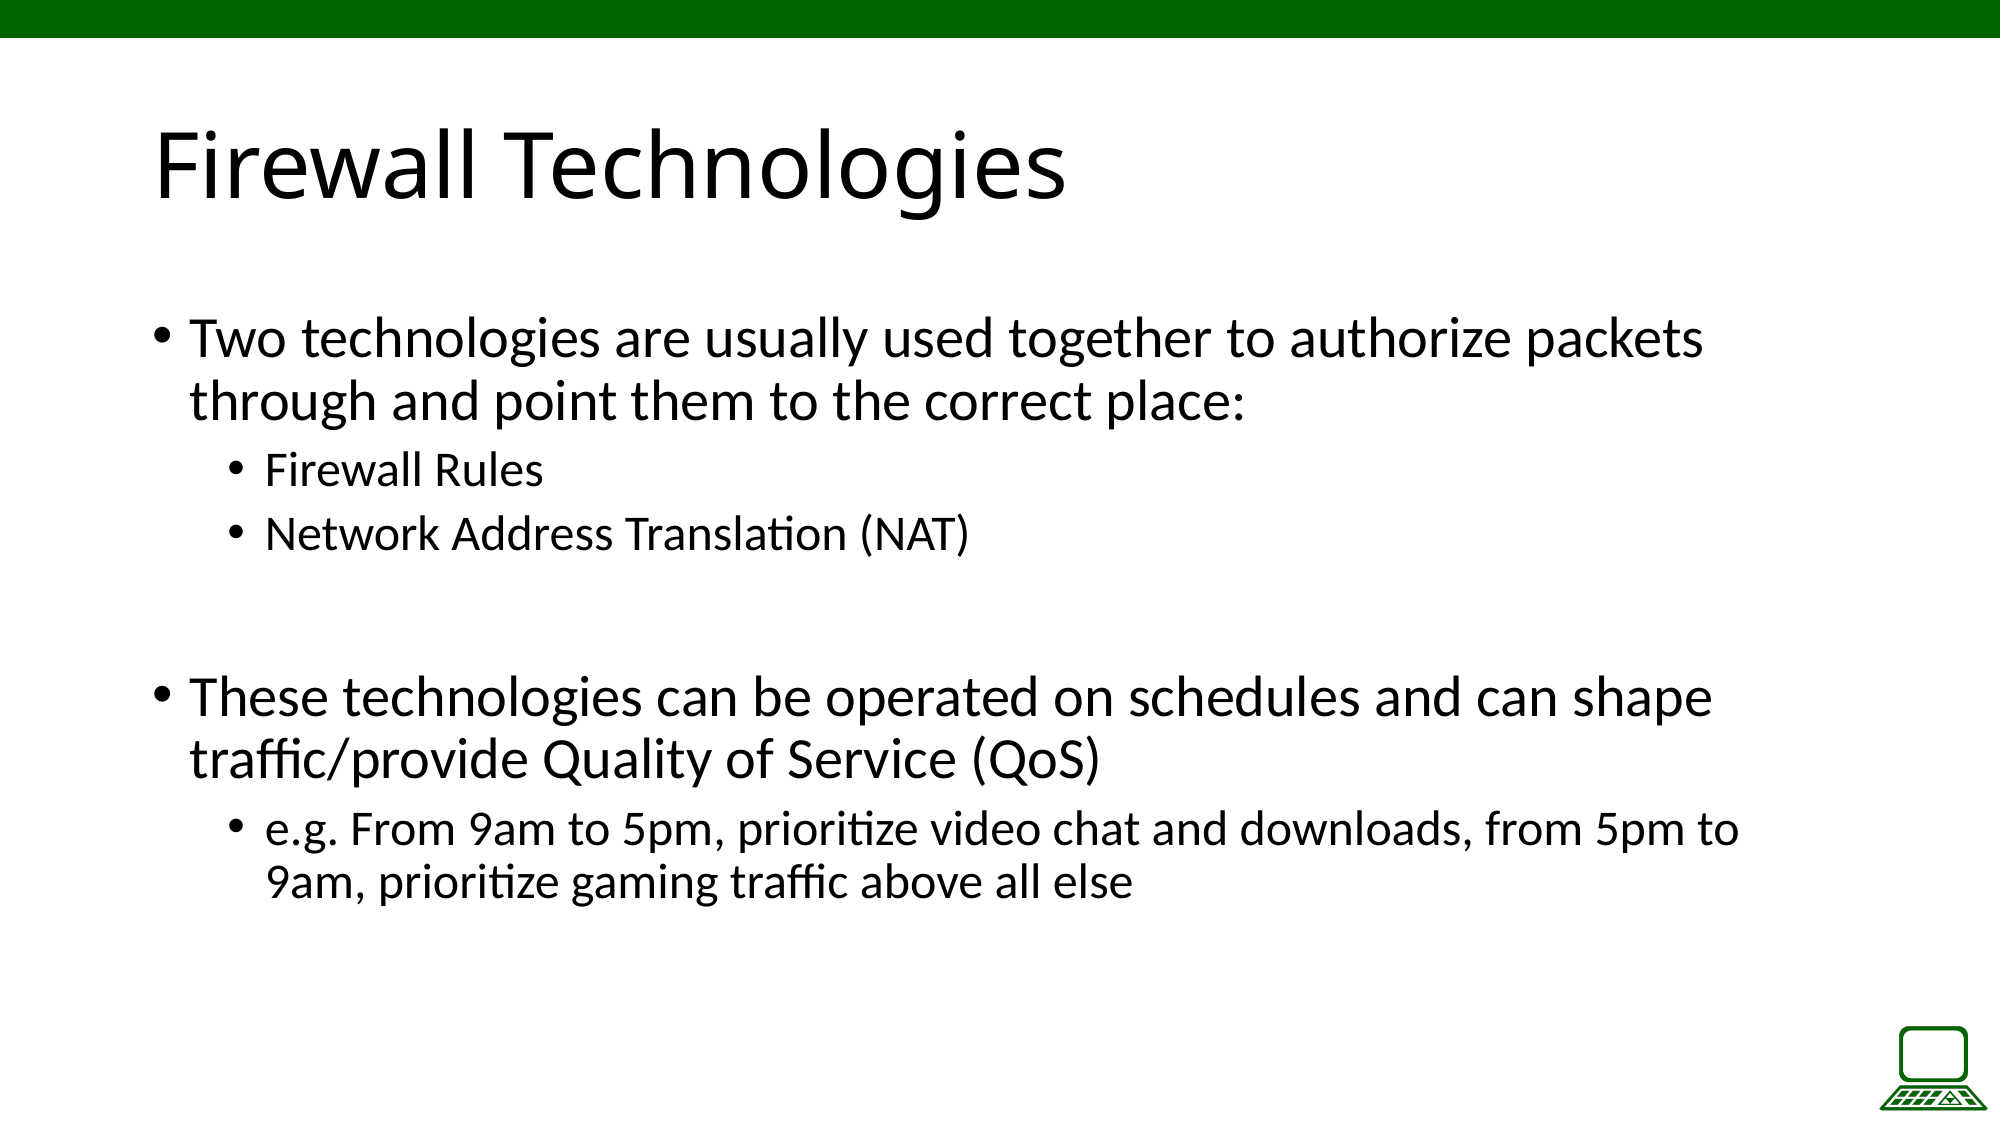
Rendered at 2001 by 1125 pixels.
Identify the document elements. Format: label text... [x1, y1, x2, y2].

title Firewall Technologies [137, 59, 1863, 278]
picture [1879, 1026, 1988, 1111]
list Two technologies are usually used together to authorize packets through and point them to the correct place: Firewall Rules Network Address Translation (NAT) These technologies can be operated on schedules and can shape traffic/provide Quality of Service (QoS) e.g. From 9am to 5pm, prioritize video chat and downloads, from 5pm to 9am, prioritize gaming traffic above all else [137, 299, 1863, 1014]
text_box [0, 0, 2000, 39]
